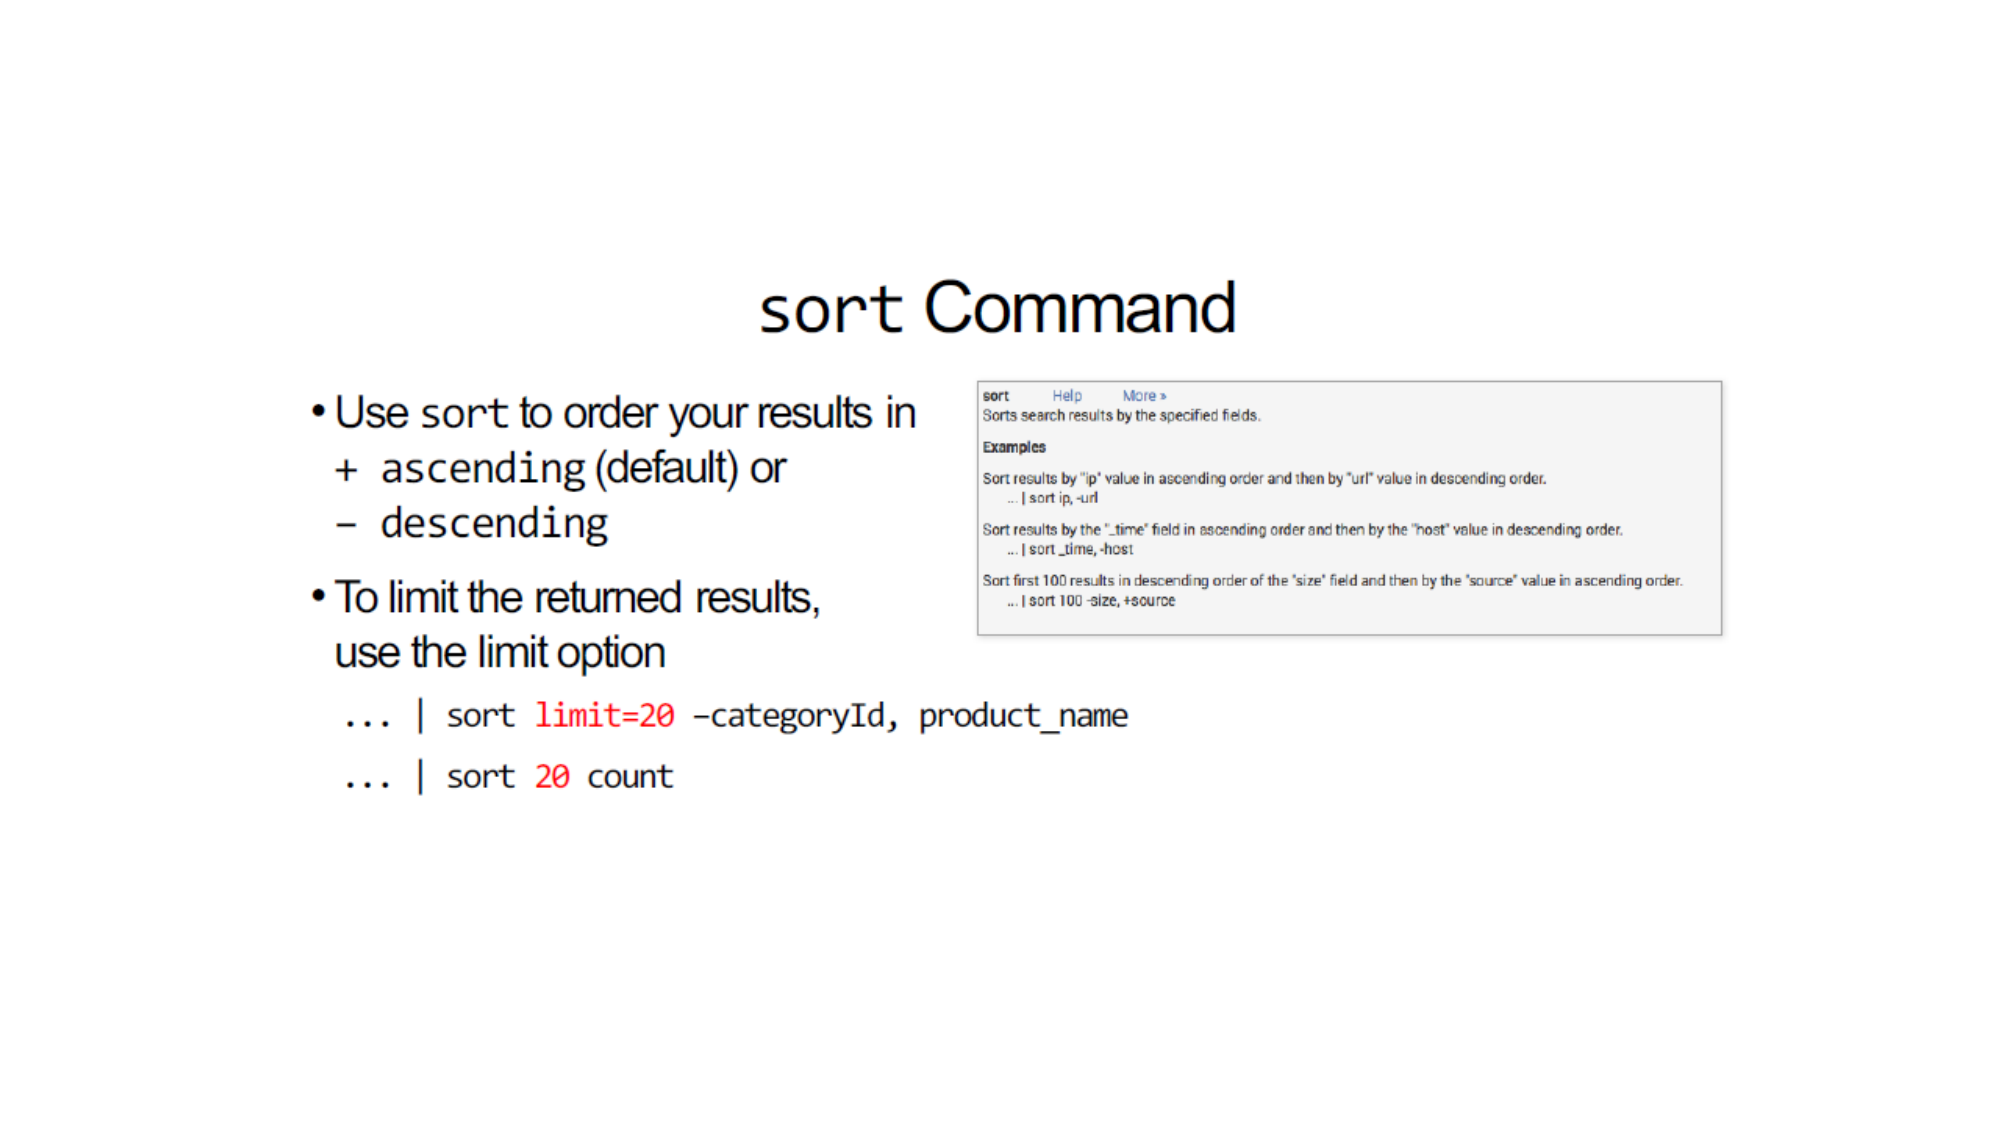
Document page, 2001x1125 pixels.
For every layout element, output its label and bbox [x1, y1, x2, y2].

picture [245, 251, 1754, 874]
